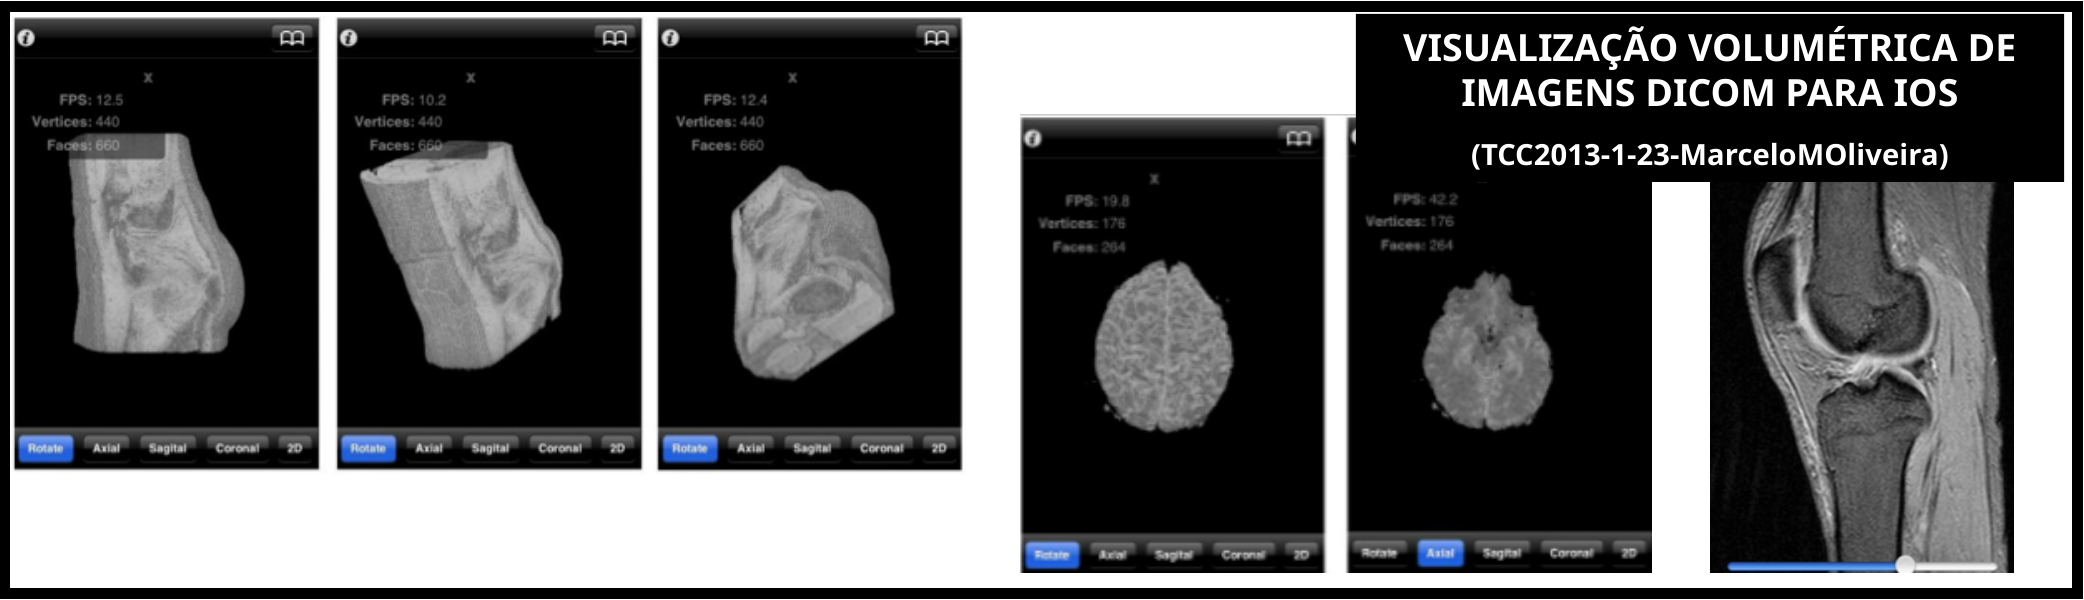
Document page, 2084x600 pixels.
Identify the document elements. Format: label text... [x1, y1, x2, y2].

text_box VISUALIZAÇÃO VOLUMÉTRICA DE IMAGENS DICOM PARA IOS (TCC2013-1-23-MarceloMOliveira) [1355, 13, 2065, 182]
picture [1710, 114, 2014, 574]
picture [1020, 114, 1652, 574]
table_header [10, 12, 2072, 588]
picture [10, 16, 966, 476]
